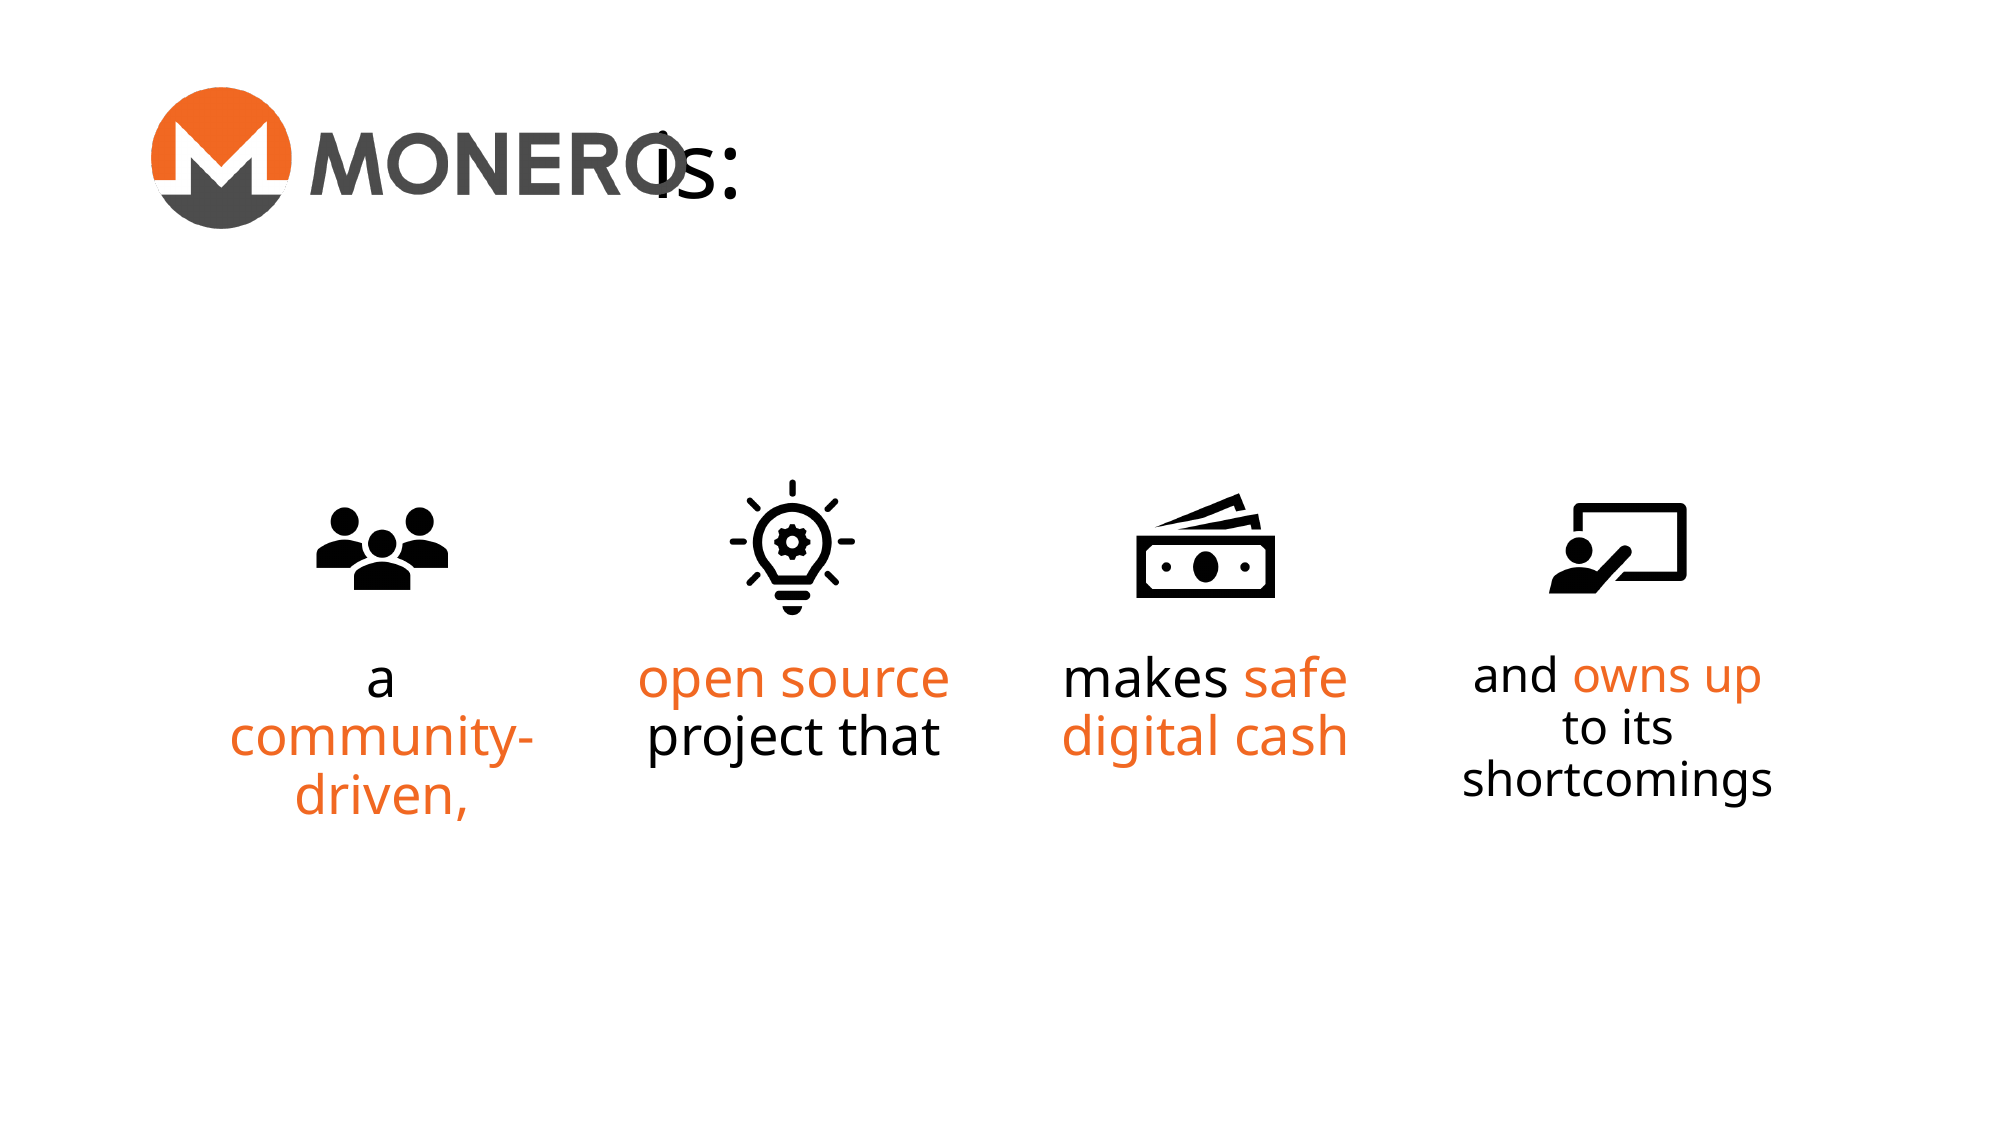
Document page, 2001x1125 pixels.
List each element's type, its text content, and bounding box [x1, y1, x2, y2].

text_box open source project that [613, 642, 975, 845]
text_box makes safe digital cash [1025, 642, 1387, 845]
picture [1130, 472, 1281, 624]
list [124, 59, 713, 256]
picture [1542, 472, 1693, 624]
text_box a community-driven, [201, 642, 563, 845]
picture [306, 473, 457, 624]
picture [718, 473, 869, 624]
text_box and owns up to its shortcomings [1437, 642, 1799, 845]
title is: [137, 59, 1863, 278]
